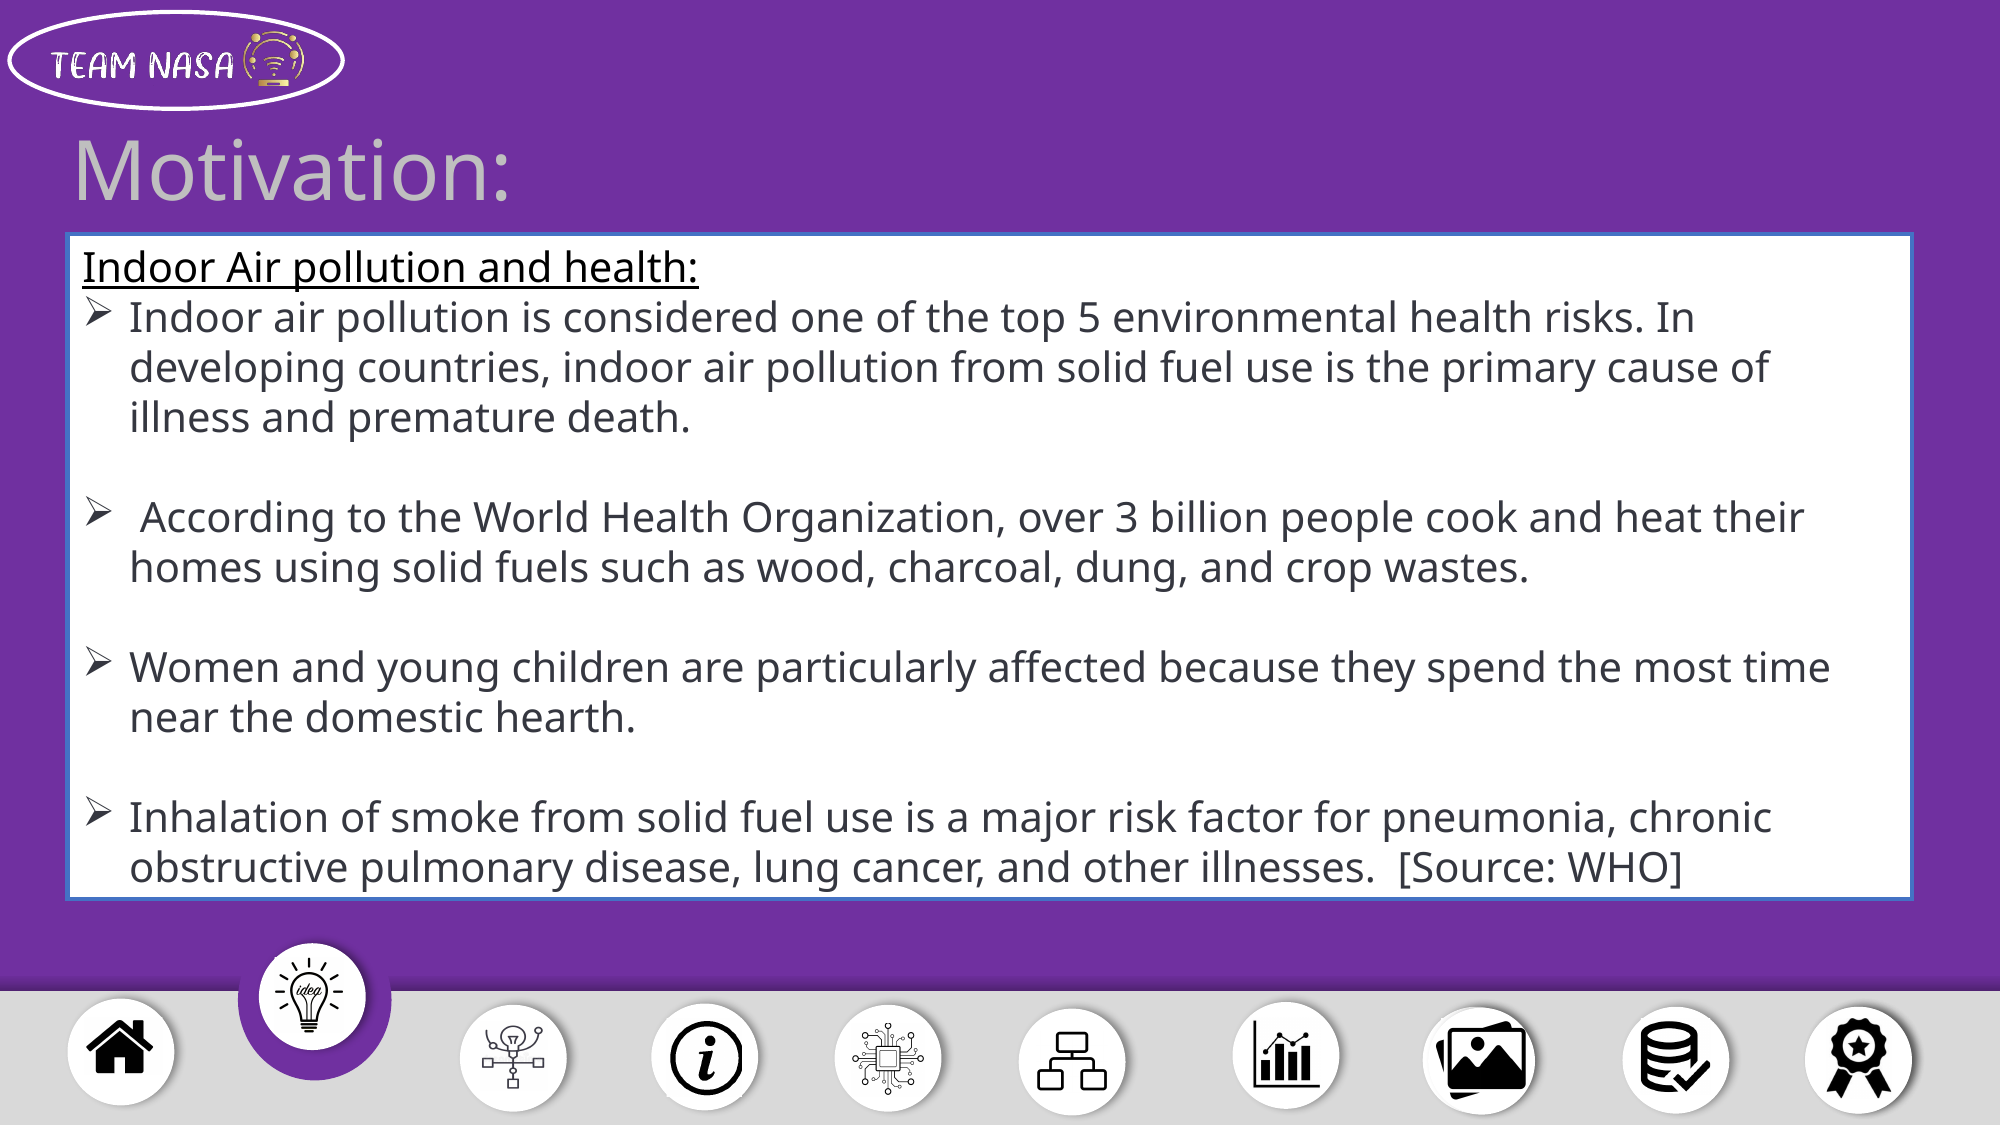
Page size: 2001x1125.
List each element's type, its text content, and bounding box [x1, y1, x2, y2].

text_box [1622, 1006, 1730, 1114]
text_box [67, 998, 175, 1106]
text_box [0, 919, 2000, 1125]
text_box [1018, 1008, 1126, 1116]
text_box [258, 943, 366, 1051]
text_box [9, 11, 343, 110]
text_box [1804, 1006, 1913, 1114]
text_box Indoor Air pollution and health: Indoor air pollution is considered one of the top 5 environmental health risks. In developing countries, indoor air pollution from solid fuel use is the primary cause of illness and premature death. According to the World Health Organization, over 3 billion people cook and heat their homes using solid fuels such as wood, charcoal, dung, and crop wastes. Women and young children are particularly affected because they spend the most time near the domestic hearth. Inhalation of smoke from solid fuel use is a major risk factor for pneumonia, chronic obstructive pulmonary disease, lung cancer, and other illnesses. [Source: WHO] [65, 232, 1914, 901]
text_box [1427, 1007, 1536, 1115]
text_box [834, 1004, 942, 1112]
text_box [651, 1003, 759, 1111]
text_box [459, 1004, 567, 1112]
text_box Motivation: [56, 109, 638, 225]
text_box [1232, 1001, 1340, 1110]
